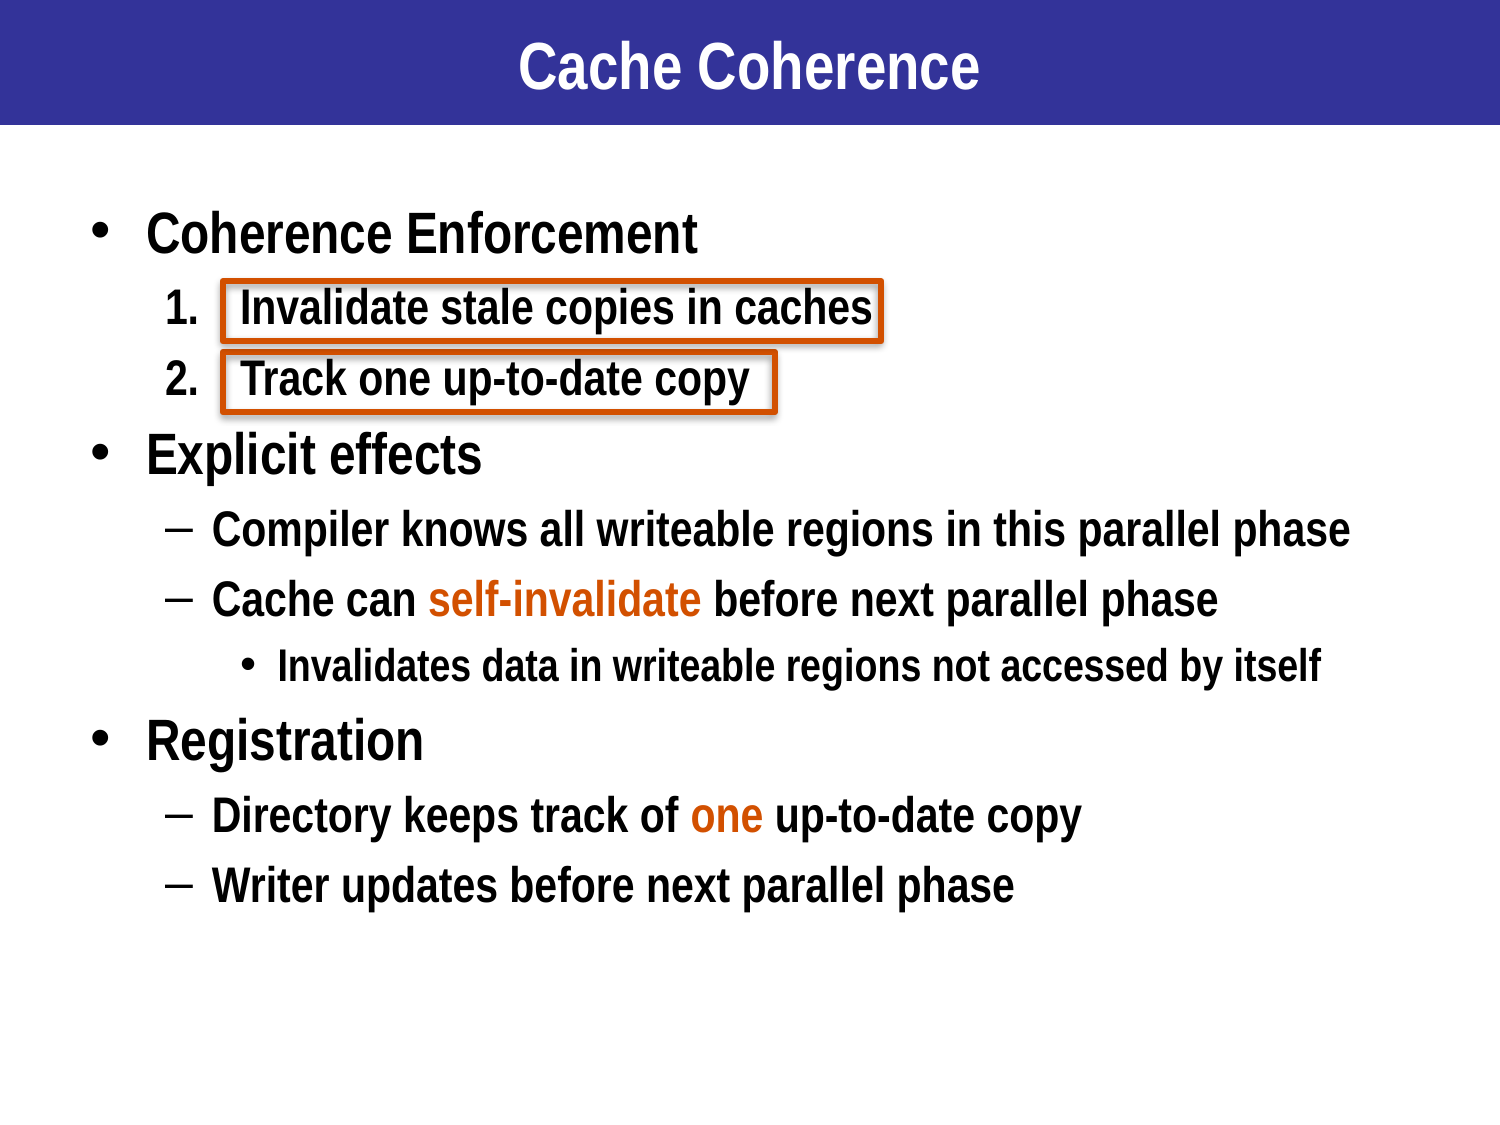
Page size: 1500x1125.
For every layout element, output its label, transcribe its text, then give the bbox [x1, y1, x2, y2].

list Coherence Enforcement Invalidate stale copies in caches Track one up-to-date copy Explicit effects Compiler knows all writeable regions in this parallel phase Cache can self-invalidate before next parallel phase Invalidates data in writeable regions not accessed by itself Registration Directory keeps track of one up-to-date copy Writer updates before next parallel phase [75, 187, 1425, 1075]
text_box [222, 351, 776, 413]
title Cache Coherence [0, 0, 1500, 125]
text_box [222, 280, 882, 342]
title DPJ Support for Disciplined Non-Determinism [219, 283, 884, 351]
